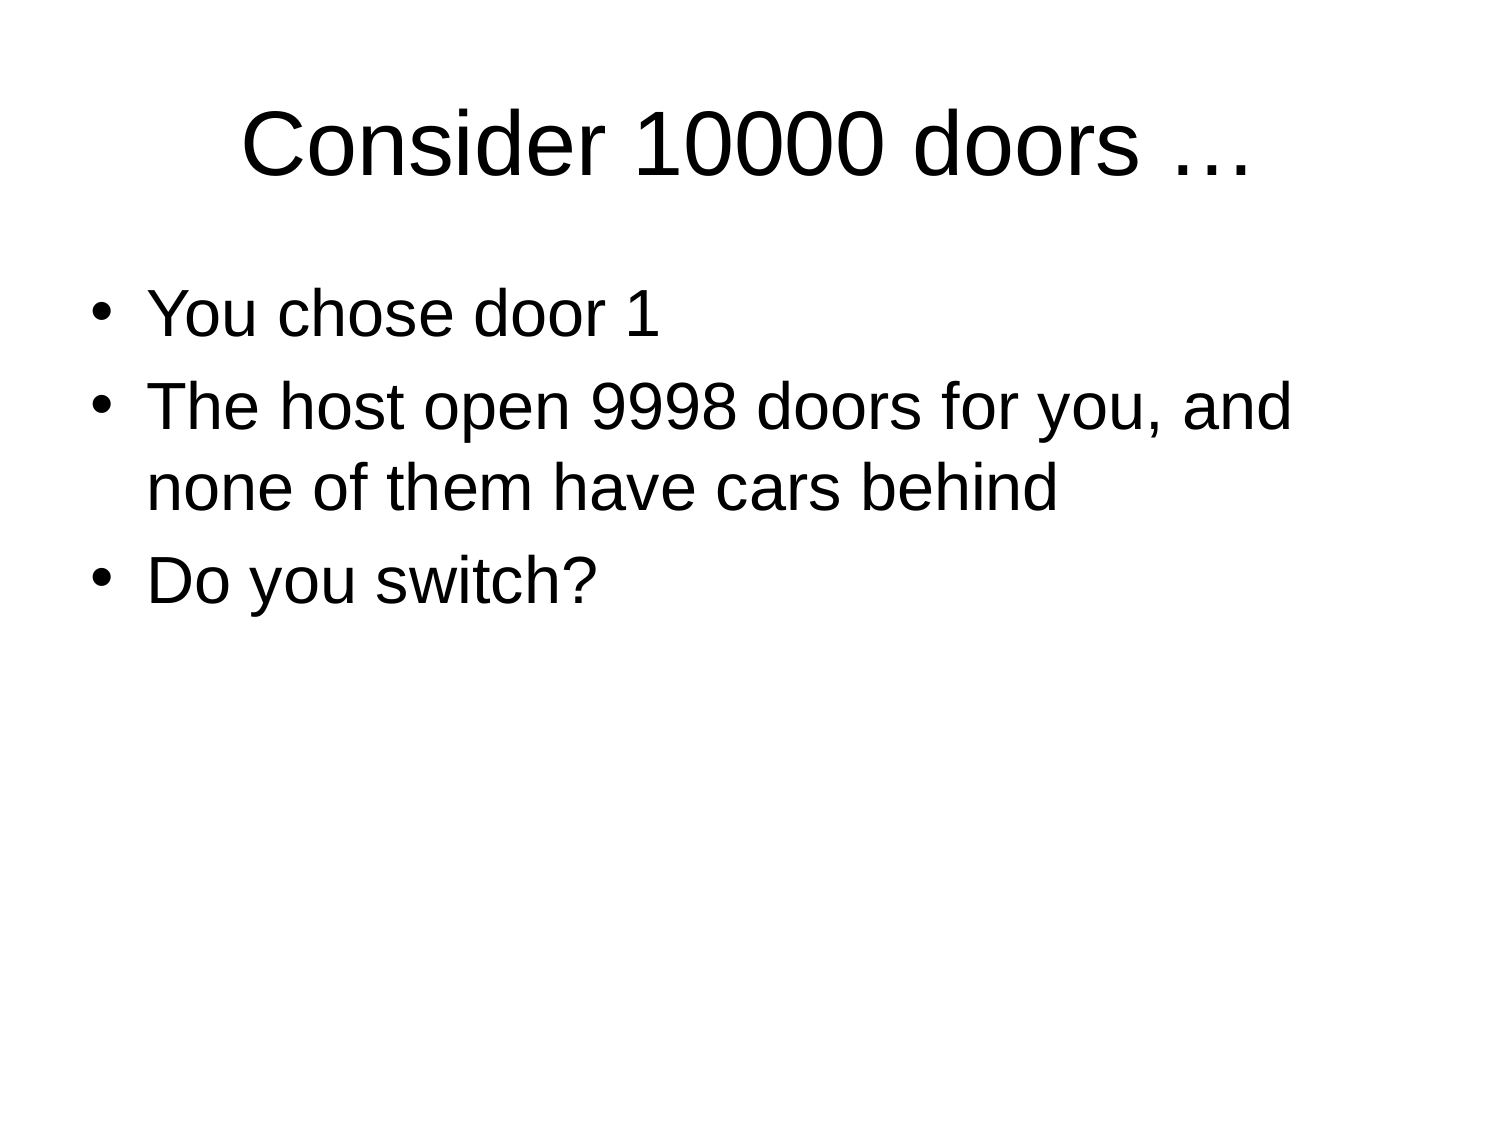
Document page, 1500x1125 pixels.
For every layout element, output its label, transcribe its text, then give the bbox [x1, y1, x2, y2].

title Consider 10000 doors … [75, 45, 1425, 233]
list You chose door 1 The host open 9998 doors for you, and none of them have cars behind Do you switch? [75, 262, 1425, 1005]
